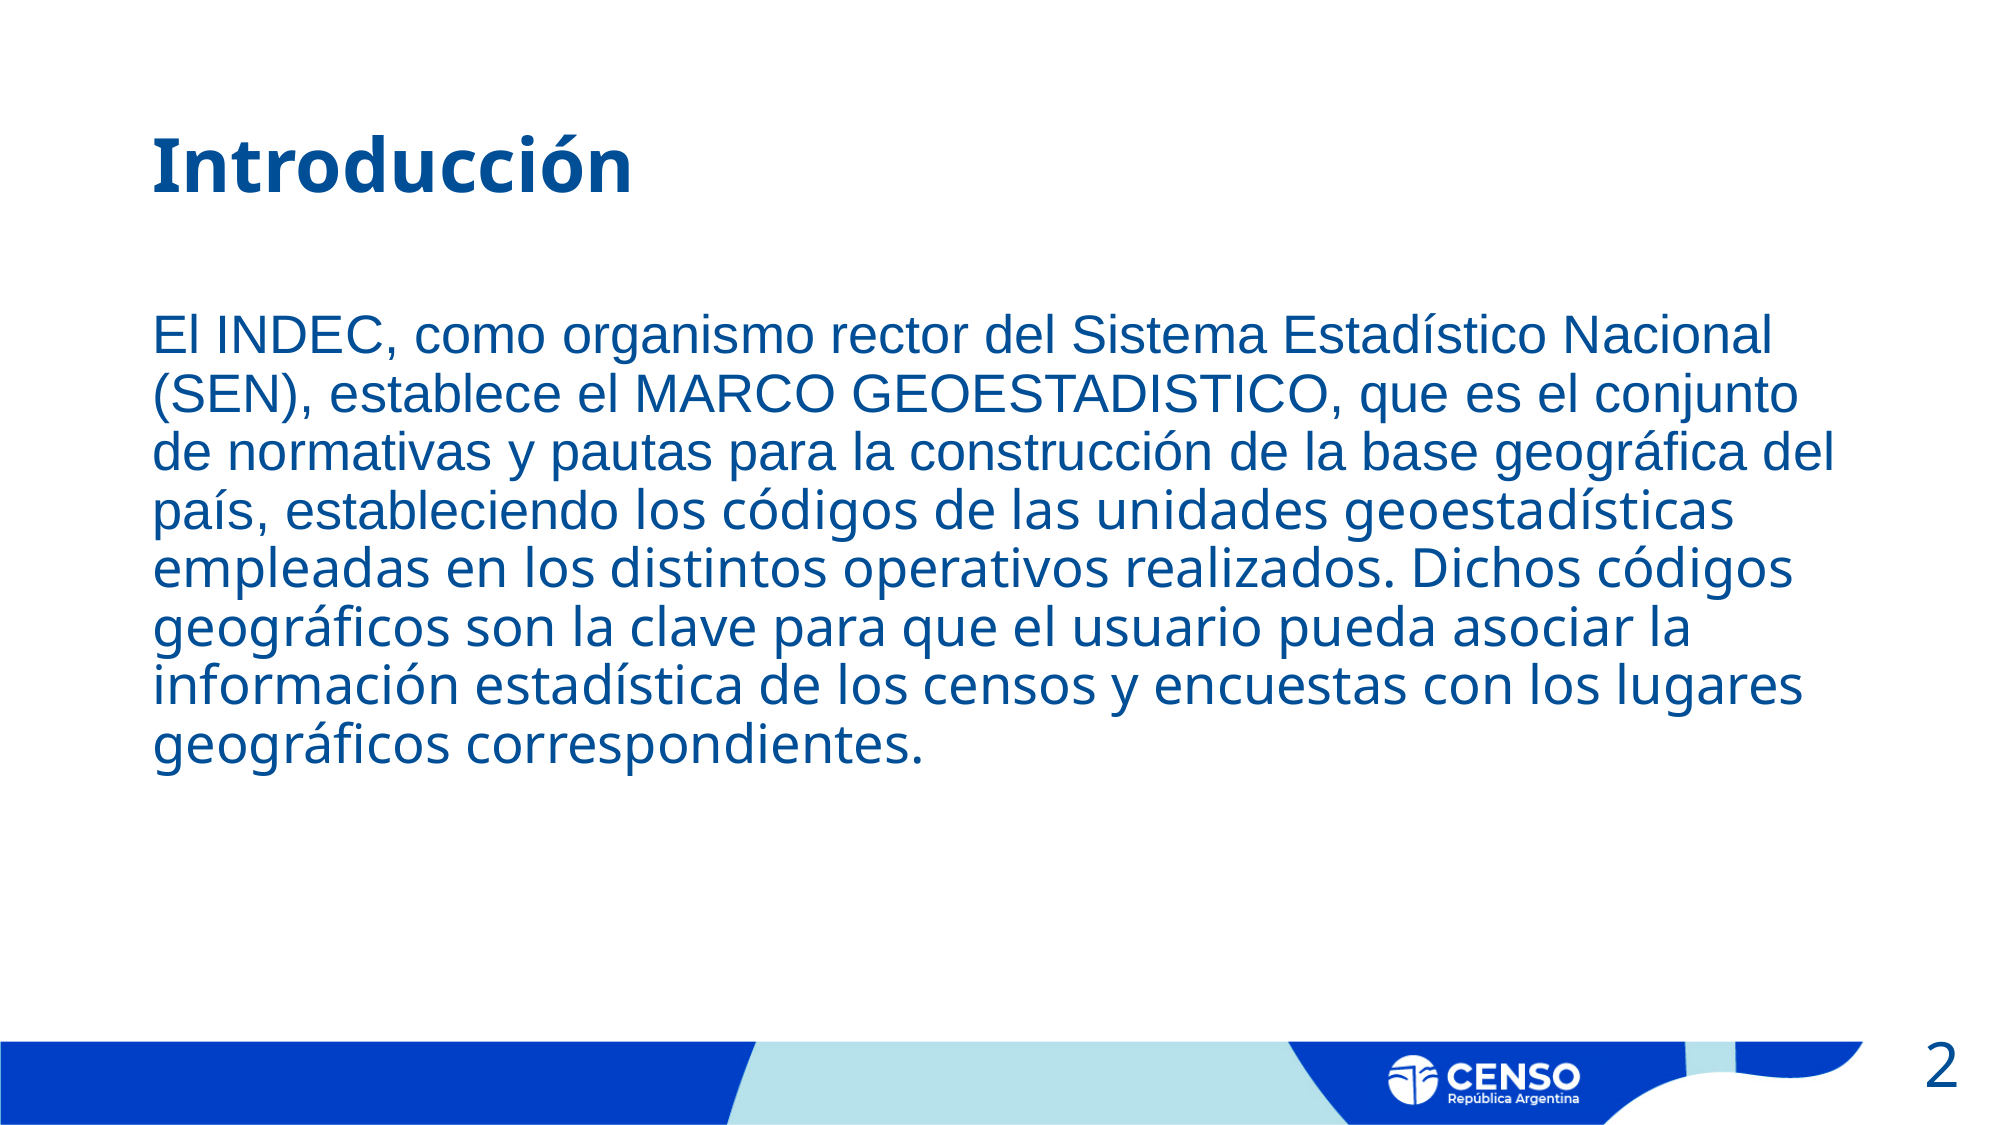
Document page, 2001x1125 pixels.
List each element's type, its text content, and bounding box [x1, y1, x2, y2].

picture [0, 0, 2001, 1125]
slide_number 2 [1862, 1035, 1975, 1100]
list El INDEC, como organismo rector del Sistema Estadístico Nacional (SEN), establece el MARCO GEOESTADISTICO, que es el conjunto de normativas y pautas para la construcción de la base geográfica del país, estableciendo los códigos de las unidades geoestadísticas empleadas en los distintos operativos realizados. Dichos códigos geográficos son la clave para que el usuario pueda asociar la información estadística de los censos y encuestas con los lugares geográficos correspondientes. [137, 299, 1863, 1014]
title Introducción [137, 59, 1863, 278]
